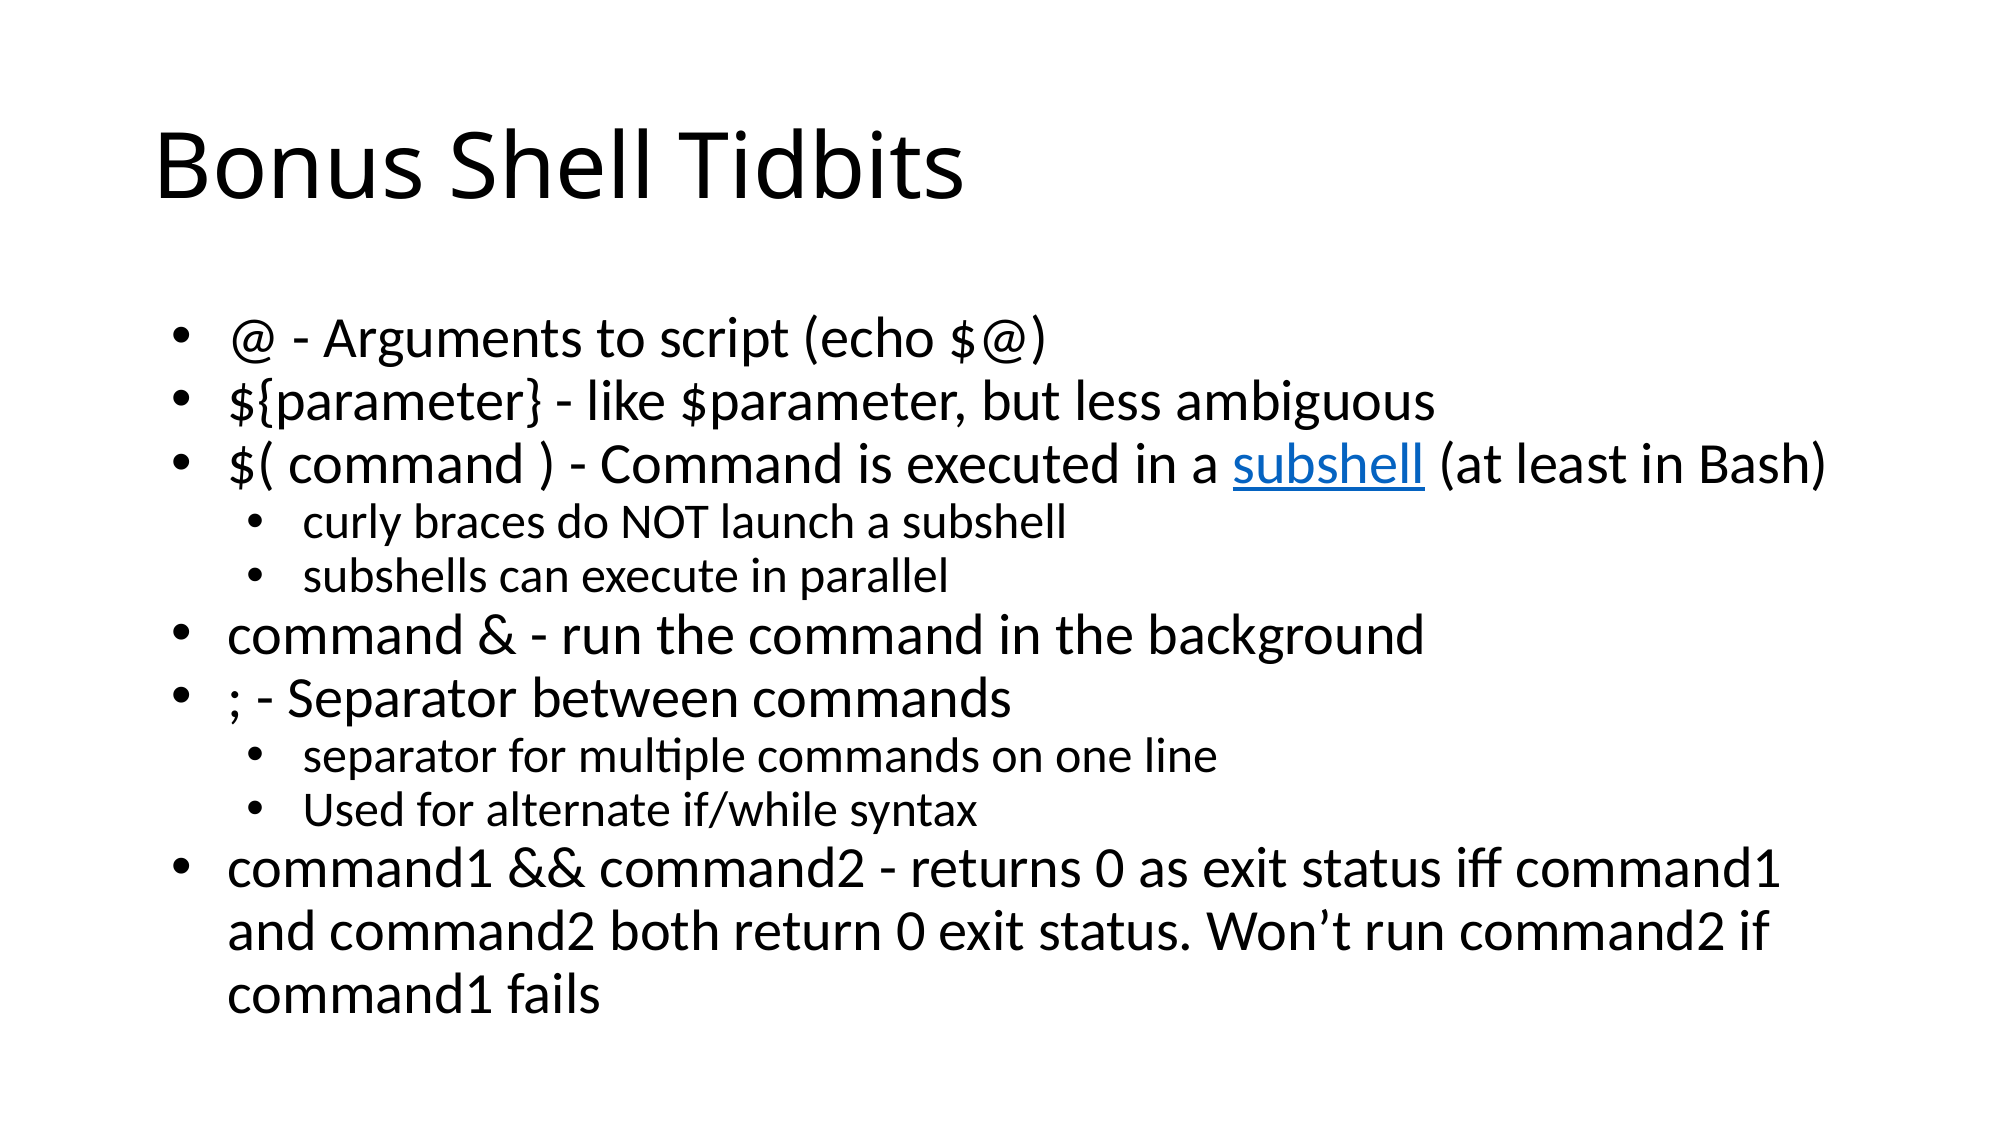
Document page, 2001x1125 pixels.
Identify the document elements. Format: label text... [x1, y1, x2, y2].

list @ - Arguments to script (echo $@) ${parameter} - like $parameter, but less ambiguous $( command ) - Command is executed in a subshell (at least in Bash) curly braces do NOT launch a subshell subshells can execute in parallel command & - run the command in the background ; - Separator between commands separator for multiple commands on one line Used for alternate if/while syntax command1 && command2 - returns 0 as exit status iff command1 and command2 both return 0 exit status. Won’t run command2 if command1 fails [137, 299, 1863, 1014]
title Bonus Shell Tidbits [137, 59, 1863, 278]
